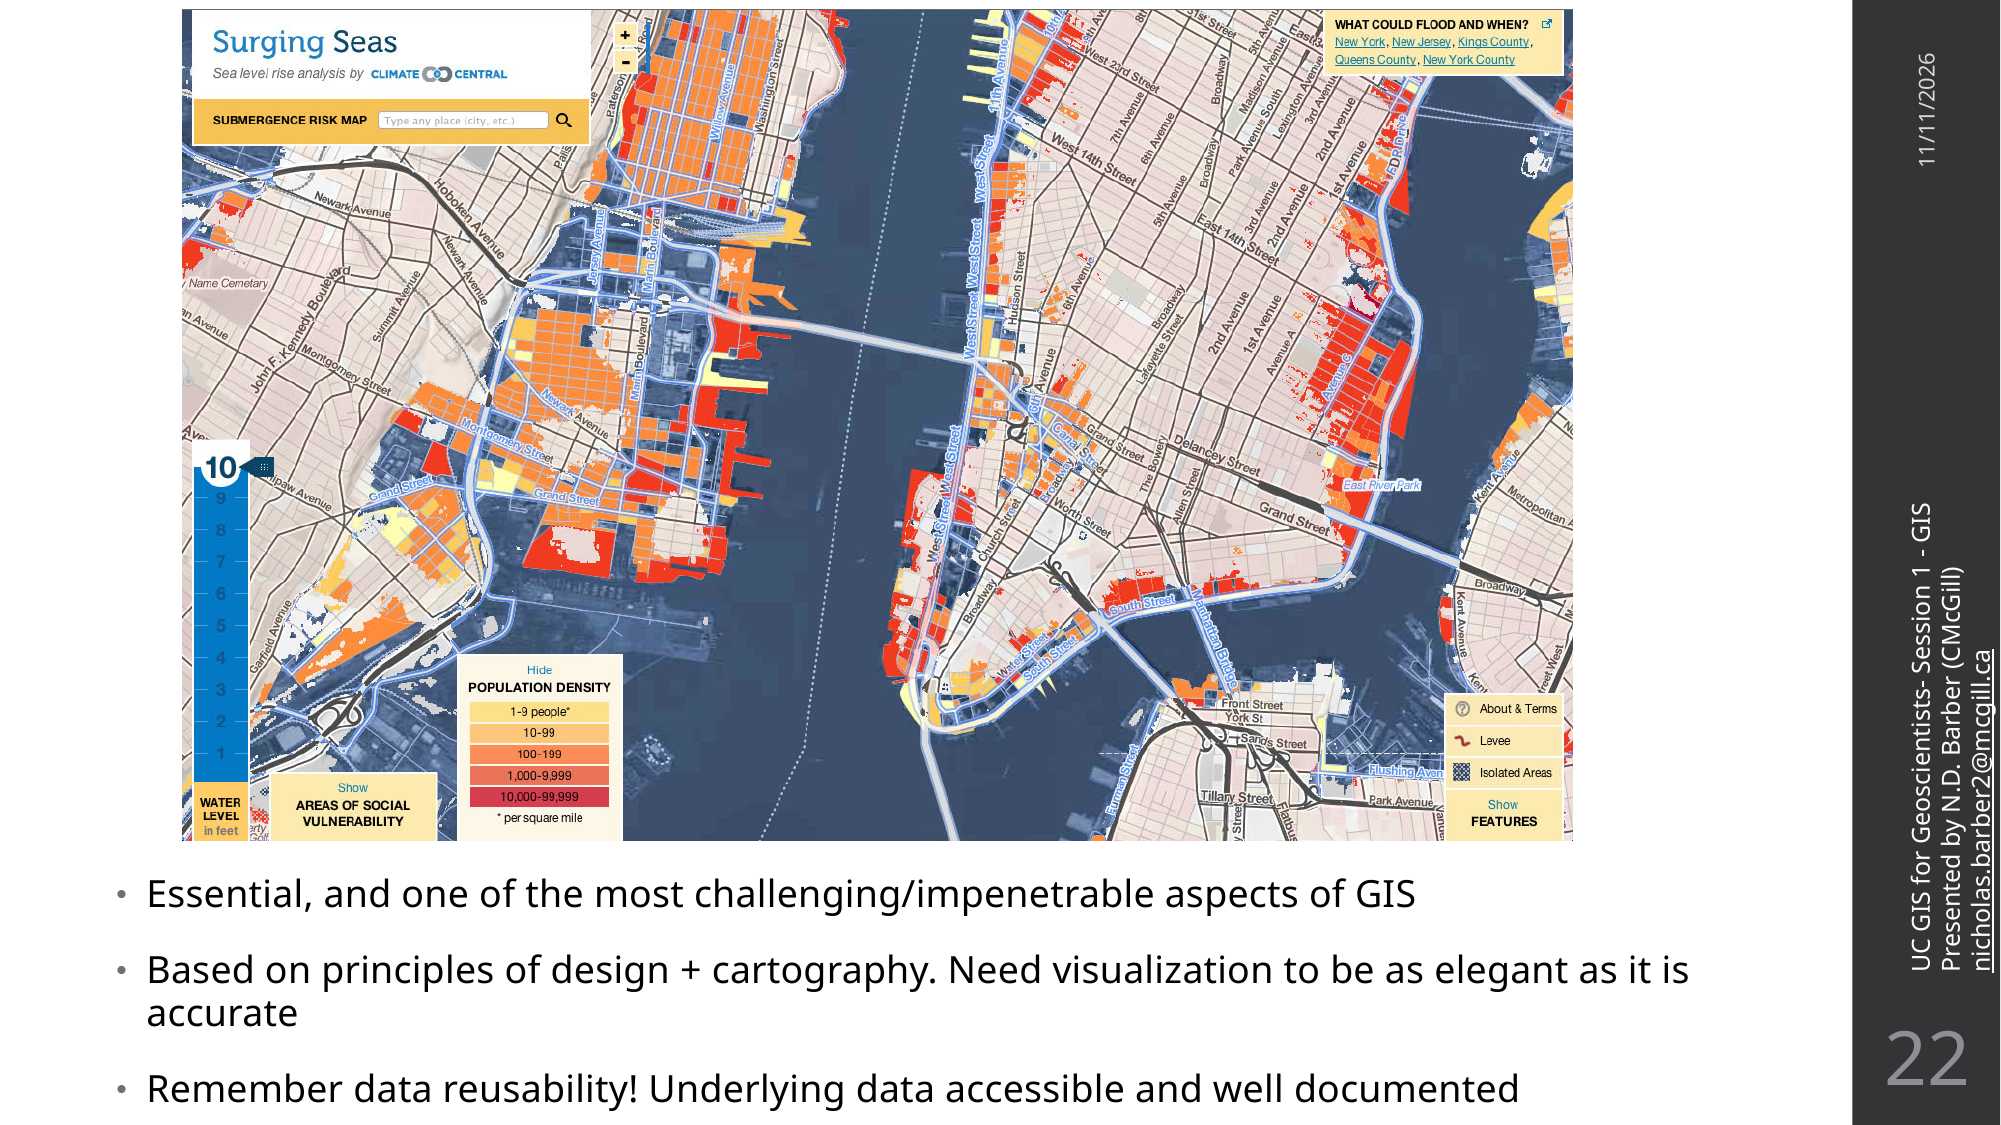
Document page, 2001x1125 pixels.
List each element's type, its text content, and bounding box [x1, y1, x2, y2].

list Essential, and one of the most challenging/impenetrable aspects of GIS Based on principles of design + cartography. Need visualization to be as elegant as it is accurate Remember data reusability! Underlying data accessible and well documented [101, 866, 1736, 1125]
slide_number 21 [1852, 1012, 2000, 1110]
picture [182, 9, 1574, 841]
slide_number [1897, 37, 1958, 351]
footer UC GIS for Geoscientists- Session 1 - GIS Presented by N.D. Barber (CMcGill) nicholas.barber2@mcgill.ca [1897, 400, 1958, 988]
